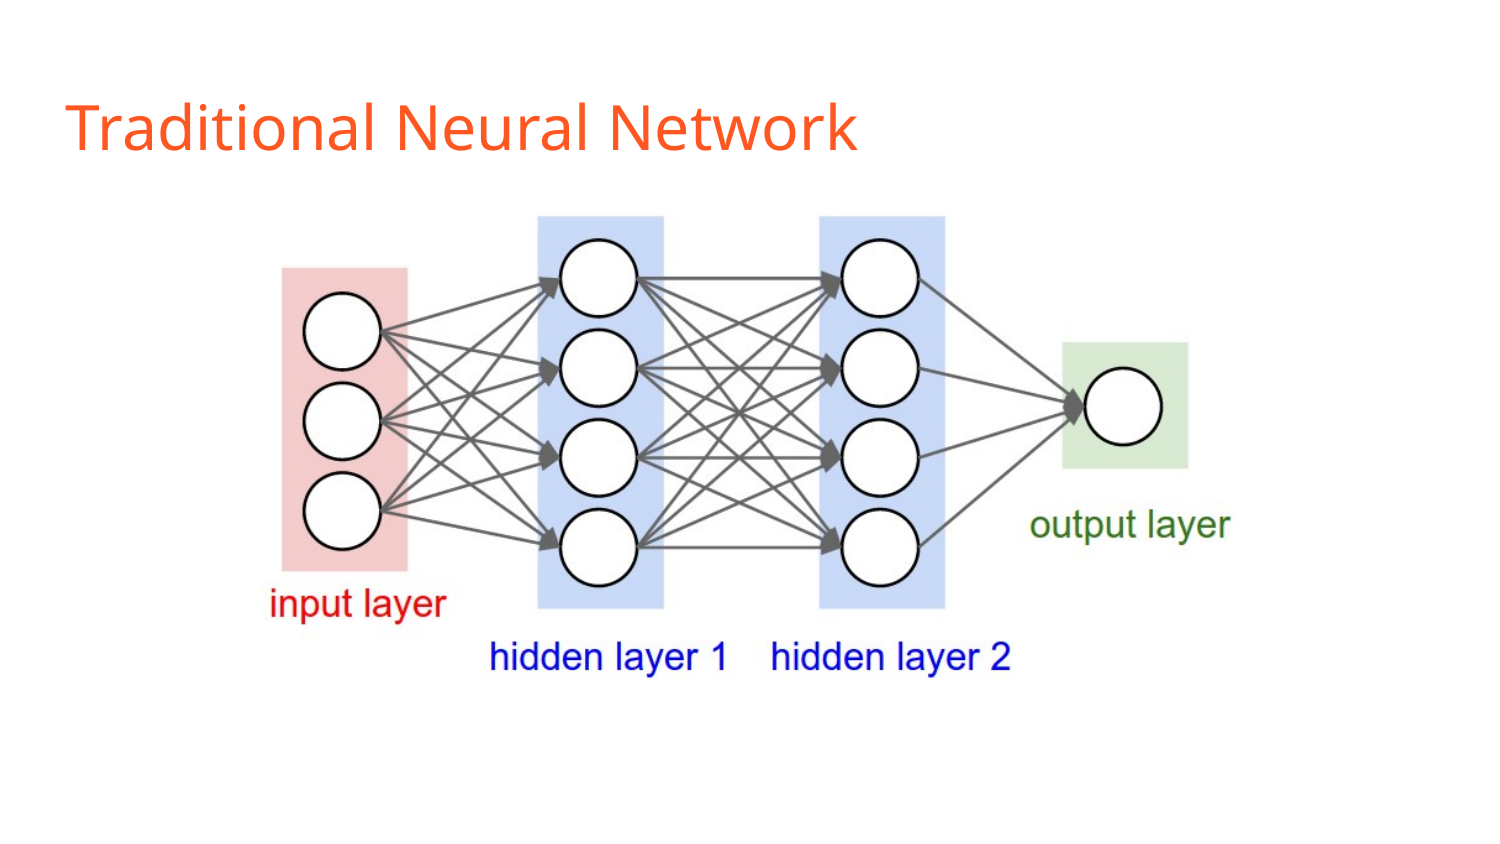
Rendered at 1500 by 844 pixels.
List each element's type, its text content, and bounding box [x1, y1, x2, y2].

text_box [51, 189, 1449, 750]
text_box Traditional Neural Network [51, 72, 1449, 167]
picture [262, 205, 1238, 686]
